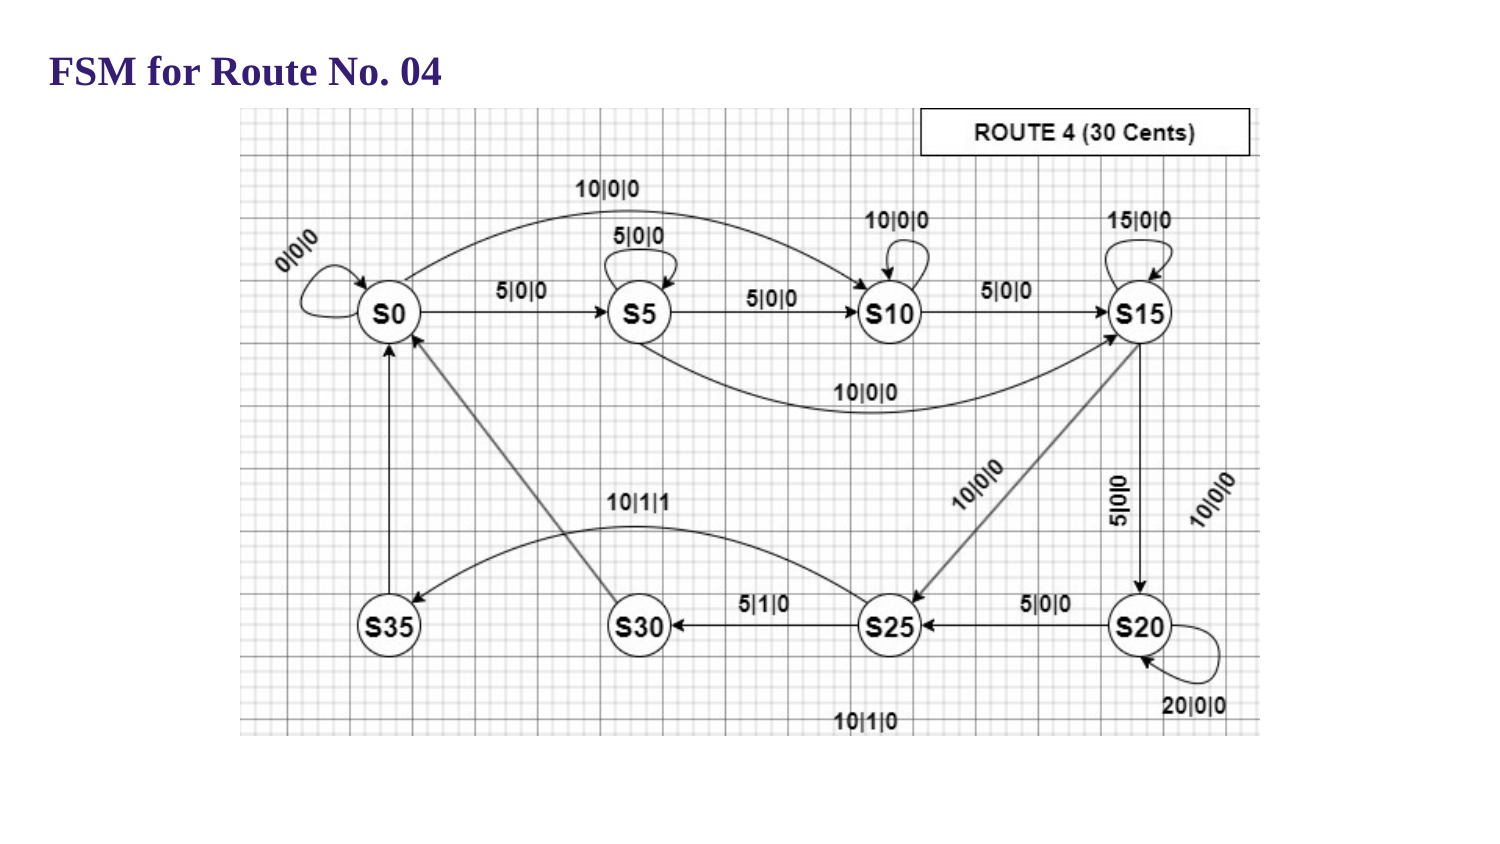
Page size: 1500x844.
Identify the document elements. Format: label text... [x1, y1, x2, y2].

picture [240, 108, 1260, 736]
text_box FSM for Route No. 04 [33, 28, 959, 109]
